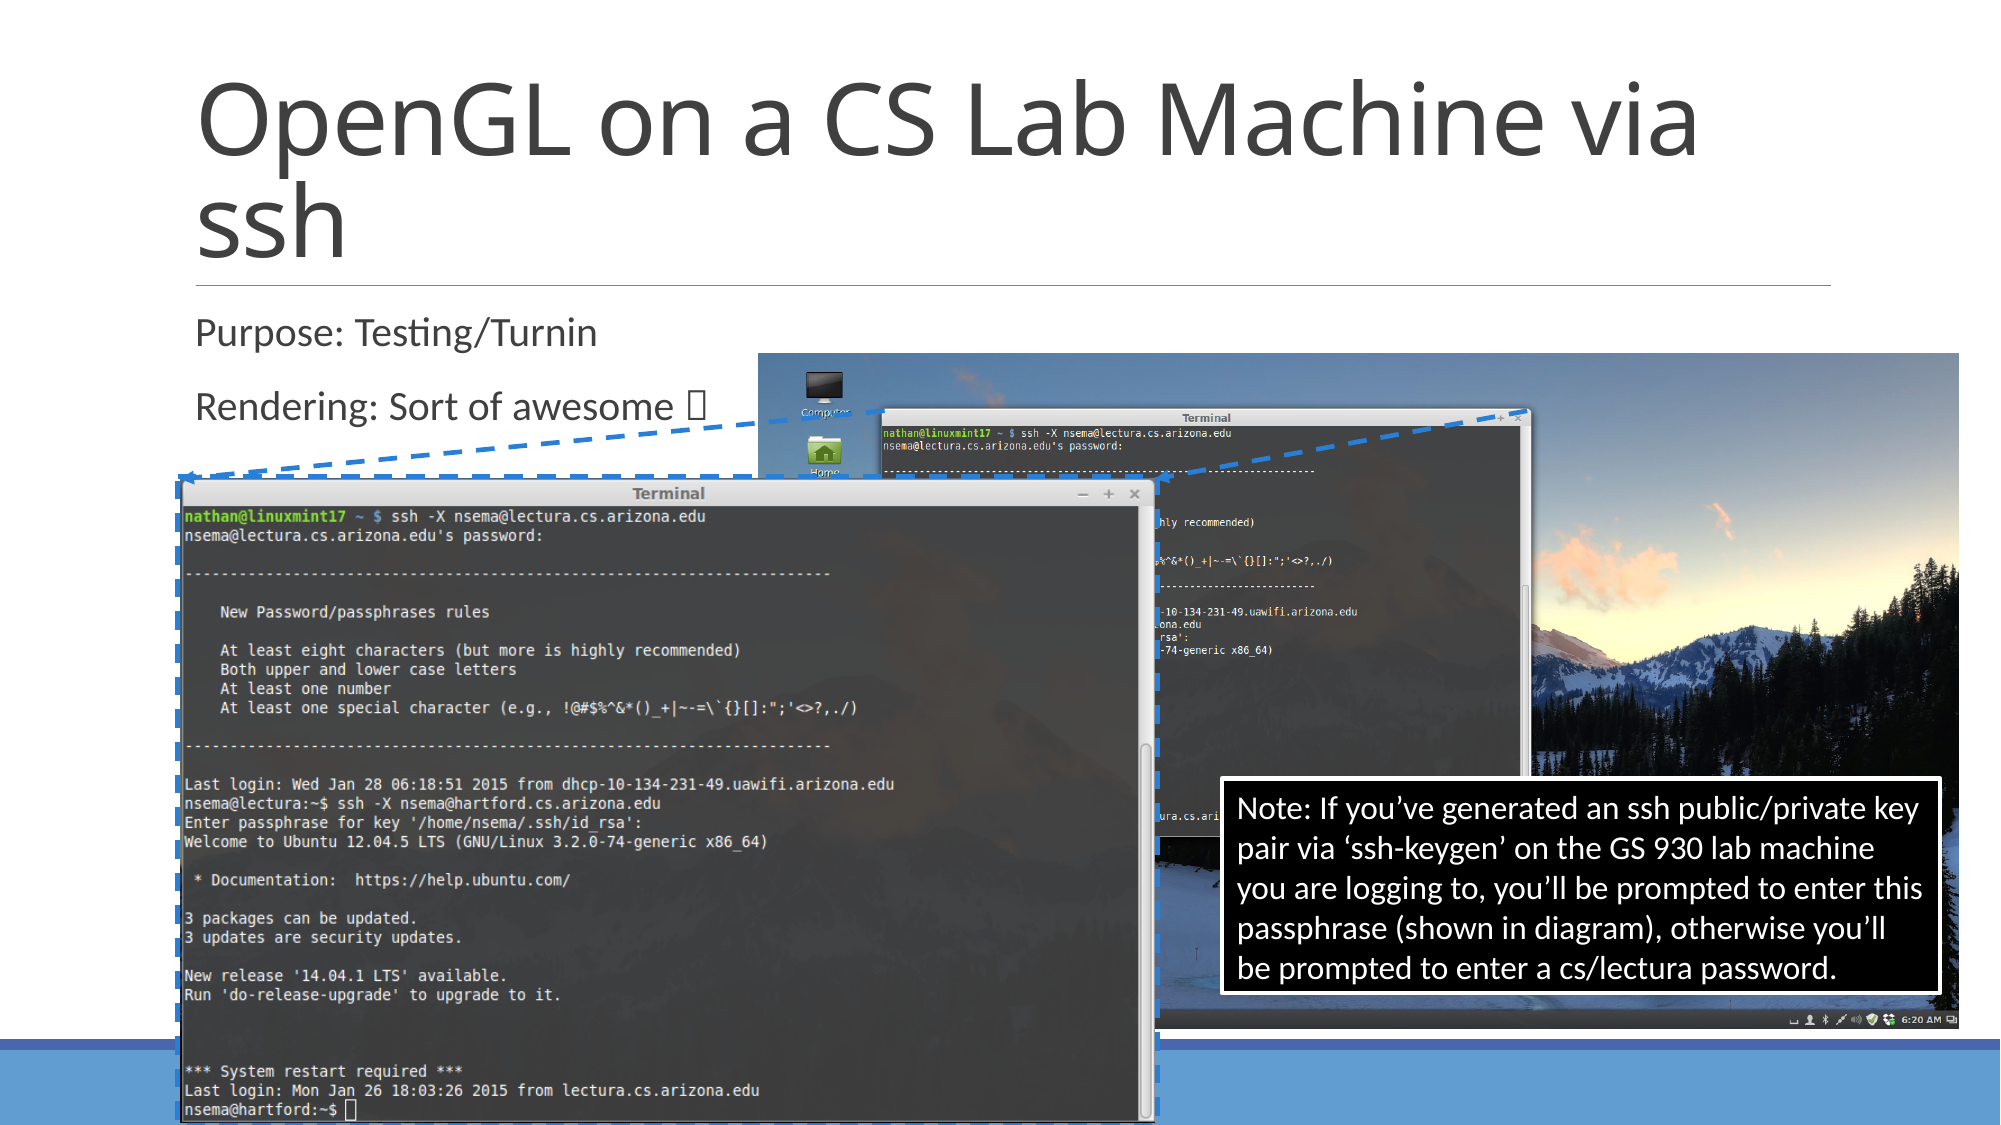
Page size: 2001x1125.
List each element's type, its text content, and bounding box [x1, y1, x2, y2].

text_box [1154, 410, 1528, 480]
list Purpose: Testing/Turnin Rendering: Sort of awesome  [180, 302, 1830, 409]
picture [179, 353, 1959, 1124]
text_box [179, 410, 886, 480]
title OpenGL on a CS Lab Machine via ssh [180, 47, 1830, 285]
